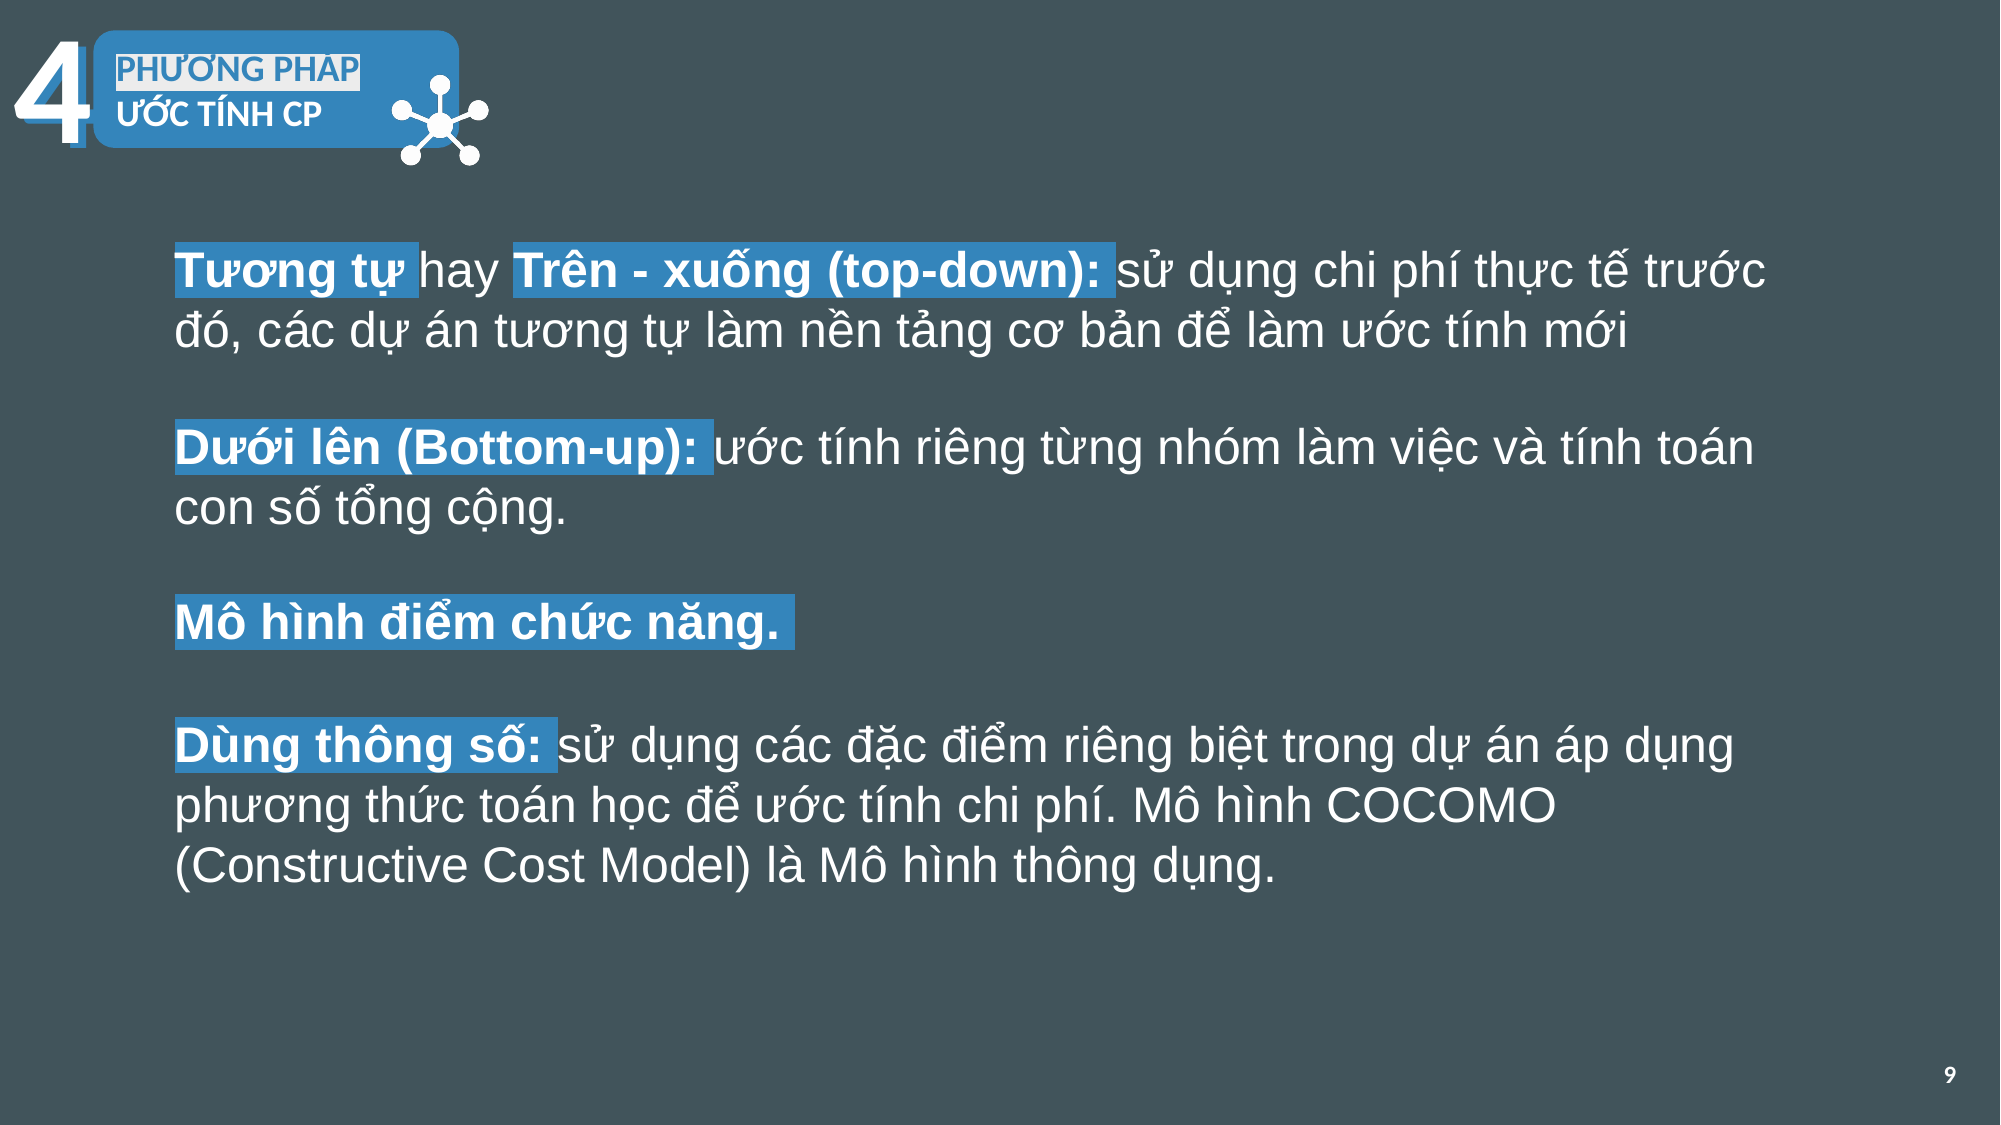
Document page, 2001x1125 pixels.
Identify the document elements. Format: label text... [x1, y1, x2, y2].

text_box Dưới lên (Bottom-up): ước tính riêng từng nhóm làm việc và tính toán con số tổng cộng. [159, 406, 1841, 542]
text_box Dùng thông số: sử dụng các đặc điểm riêng biệt trong dự án áp dụng phương thức toán học để ước tính chi phí. Mô hình COCOMO (Constructive Cost Model) là Mô hình thông dụng. [159, 705, 1841, 900]
picture [378, 58, 502, 182]
text_box Tương tự hay Trên - xuống (top-down): sử dụng chi phí thực tế trước đó, các dự án tương tự làm nền tảng cơ bản để làm ước tính mới [159, 230, 1841, 366]
slide_number 8 [1521, 1043, 1972, 1104]
text_box Mô hình điểm chức năng. [159, 582, 1841, 657]
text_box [20, 0, 457, 190]
text_box 4 [13, 0, 20, 183]
